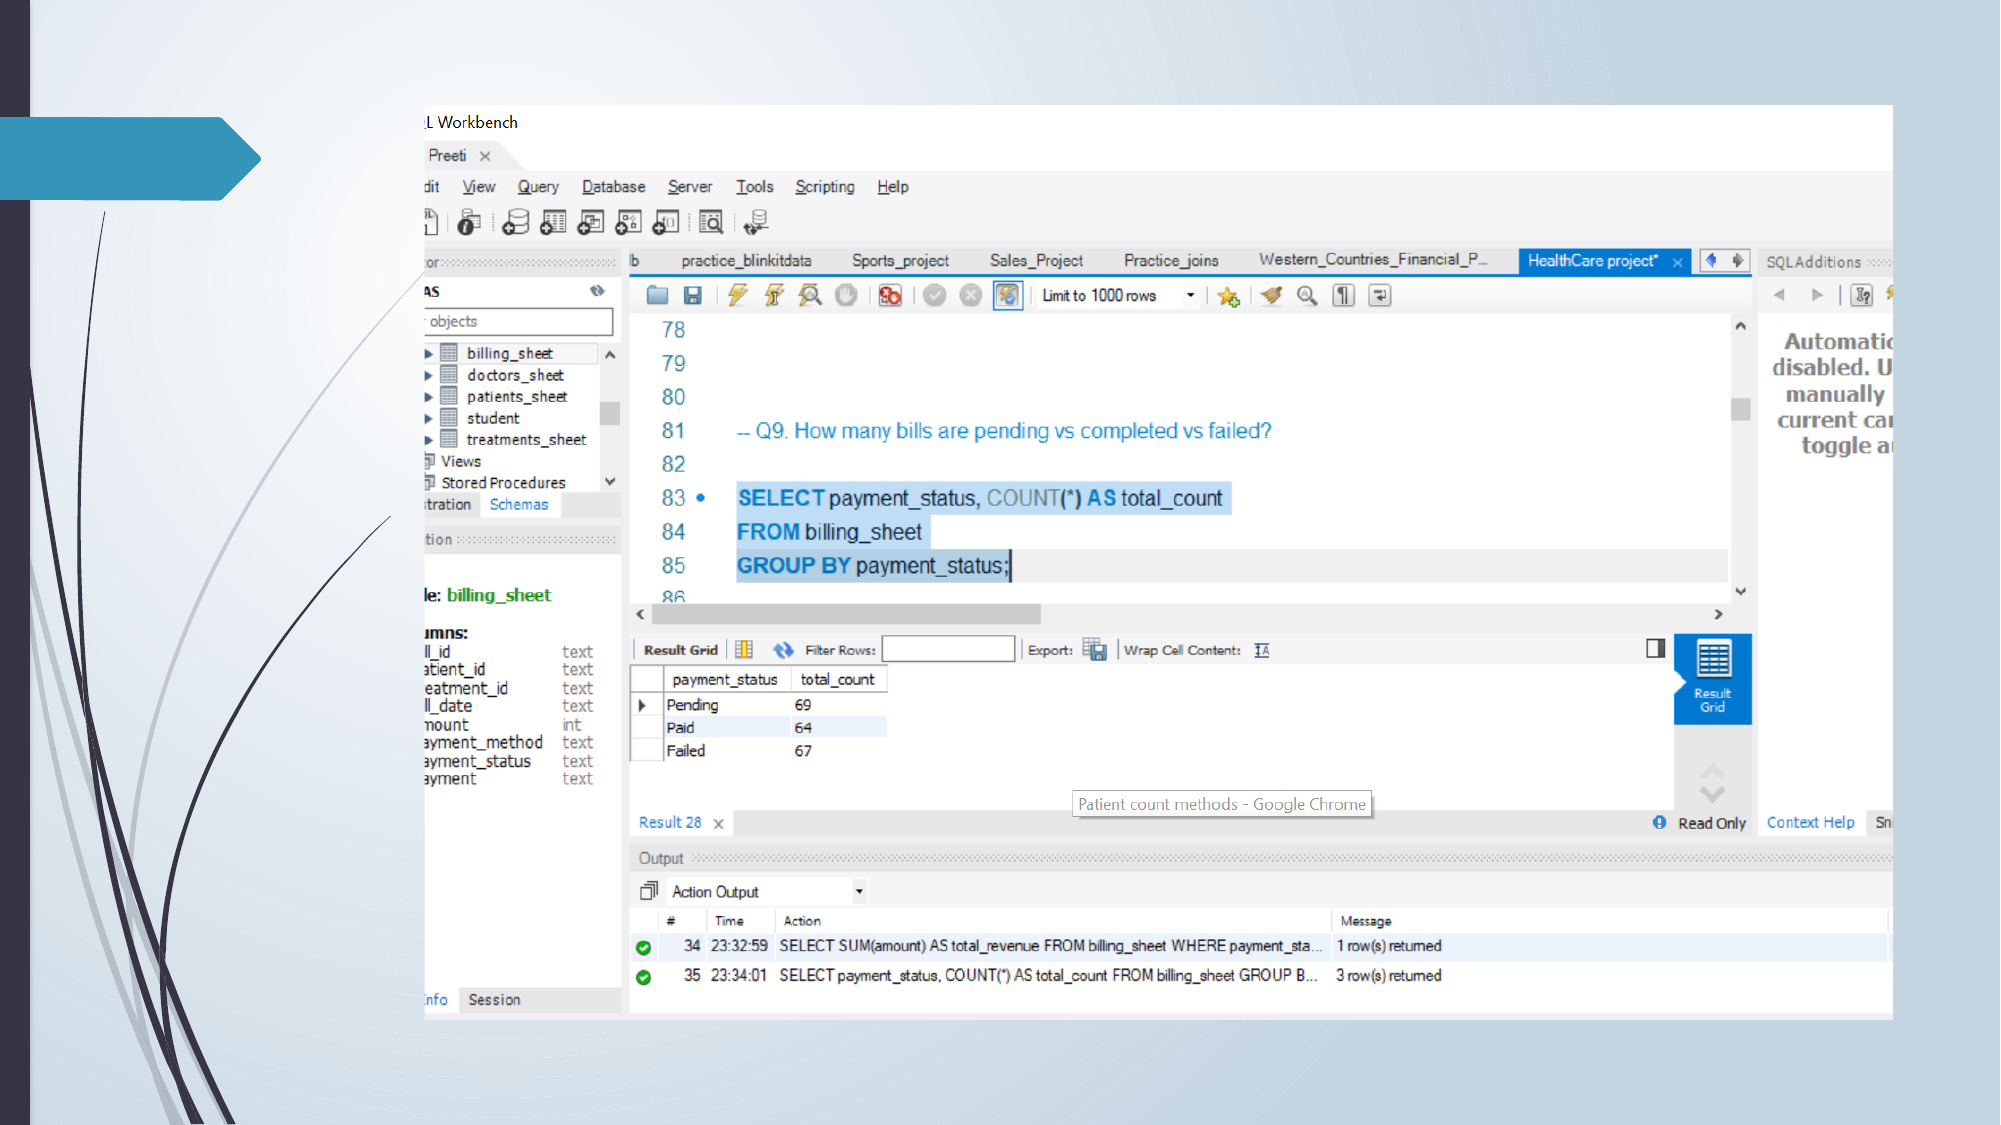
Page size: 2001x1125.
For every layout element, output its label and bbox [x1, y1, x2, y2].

text_box [0, 117, 262, 201]
picture [424, 105, 1894, 1020]
